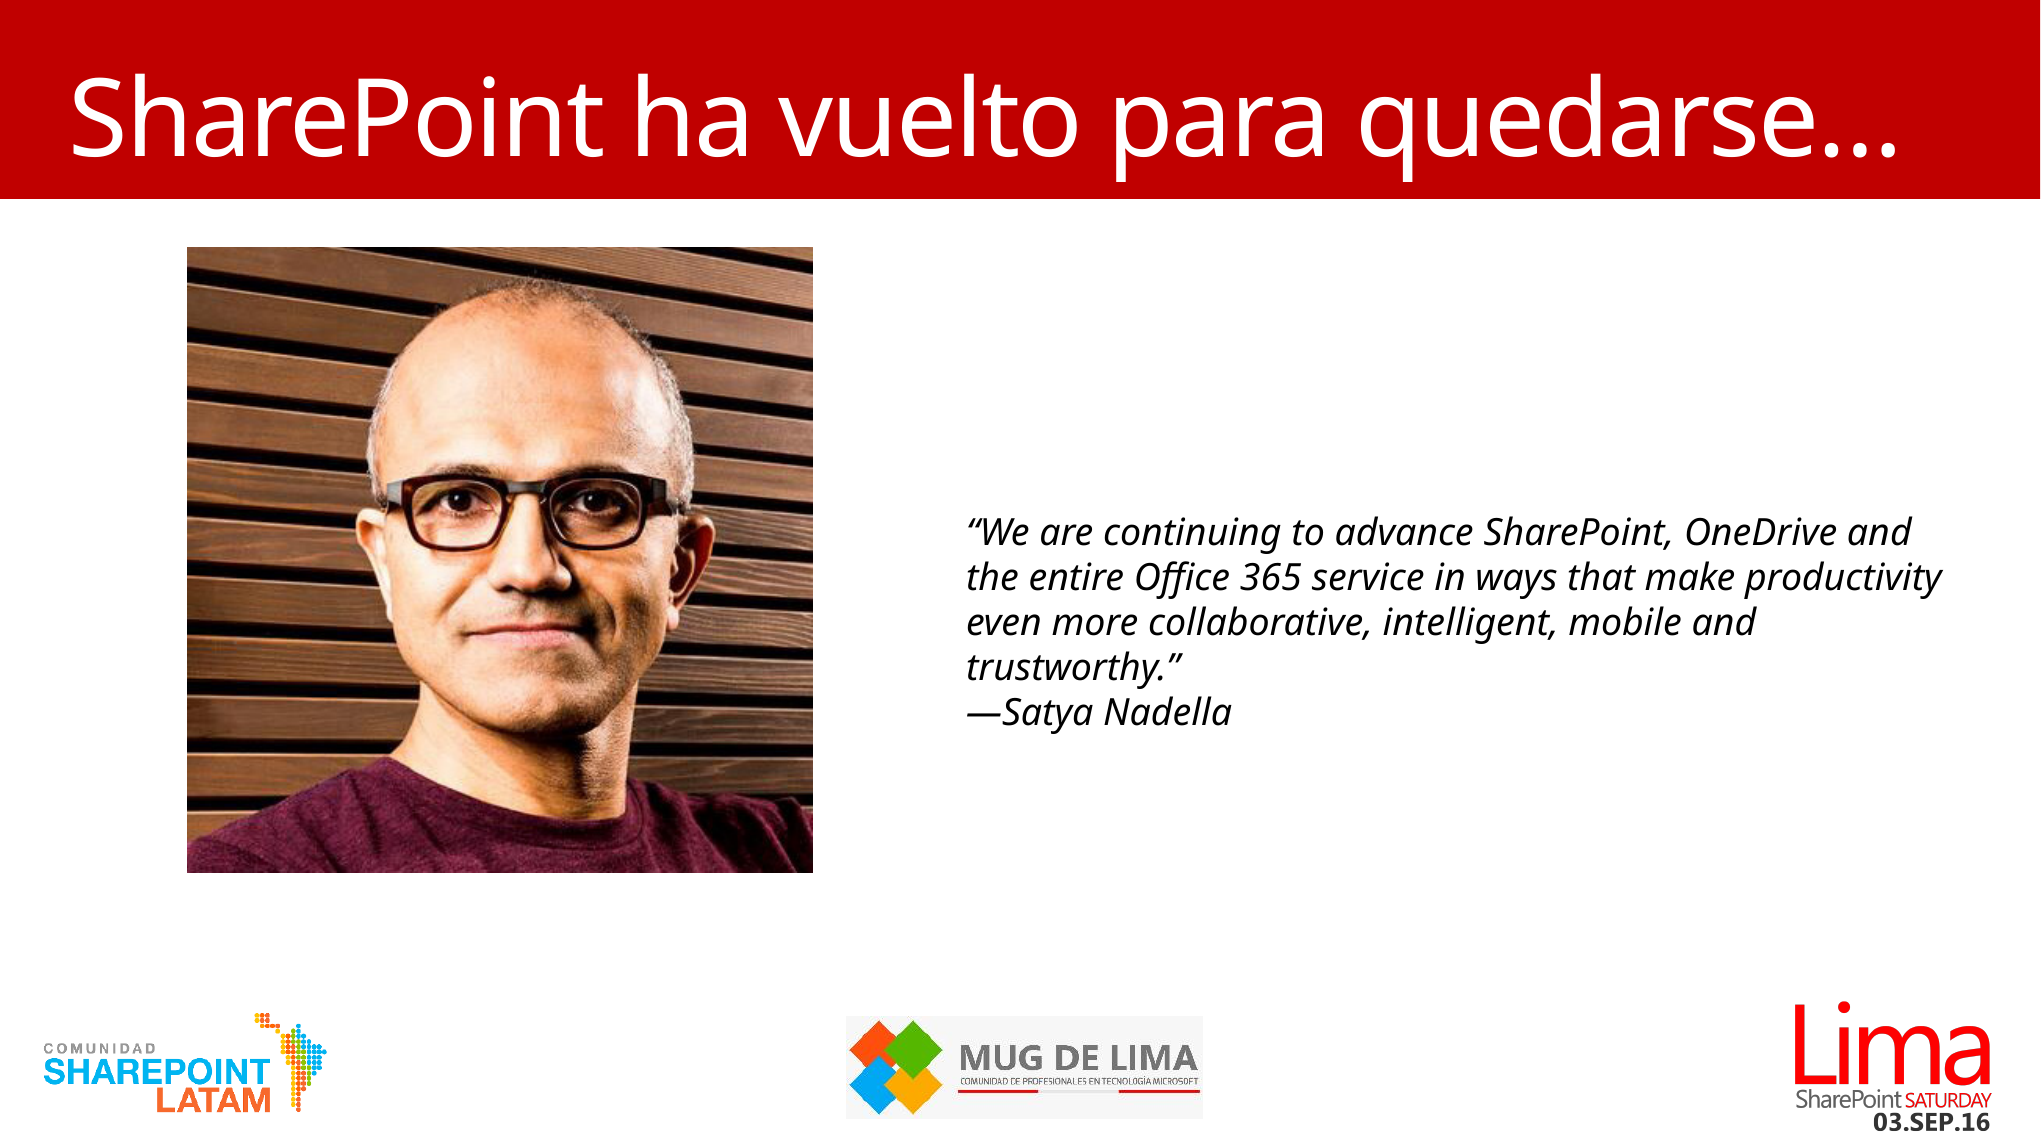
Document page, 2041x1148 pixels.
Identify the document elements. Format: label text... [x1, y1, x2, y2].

picture [1787, 998, 1996, 1136]
text_box “We are continuing to advance SharePoint, OneDrive and the entire Office 365 service in ways that make productivity even more collaborative, intelligent, mobile and trustworthy.” —Satya Nadella [951, 500, 1972, 741]
title SharePoint ha vuelto para quedarse… [45, 48, 1996, 199]
picture [39, 1008, 332, 1127]
text_box [0, 0, 2041, 200]
picture [846, 1016, 1203, 1119]
picture [186, 247, 813, 873]
